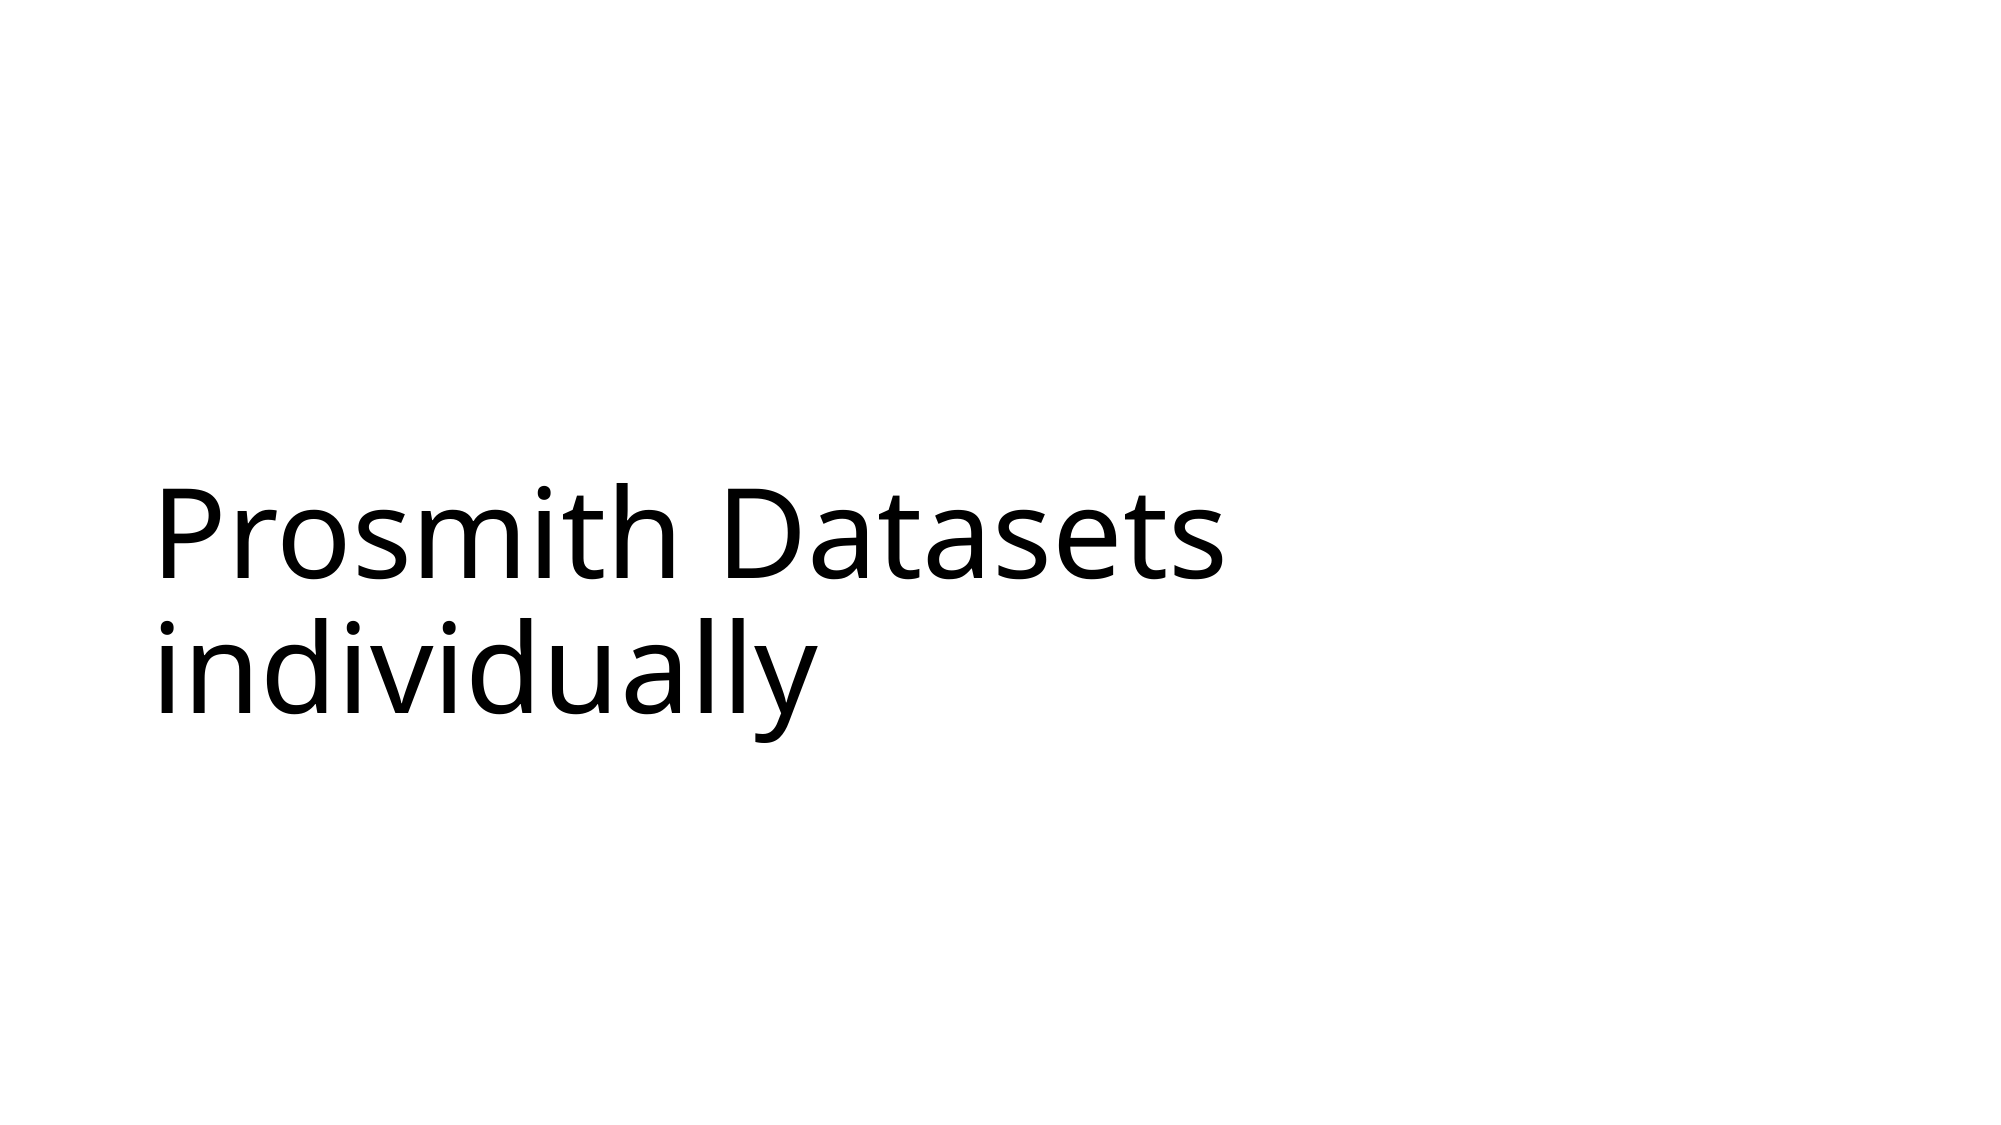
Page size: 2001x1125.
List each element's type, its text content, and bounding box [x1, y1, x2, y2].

title Prosmith Datasets individually [136, 280, 1862, 749]
